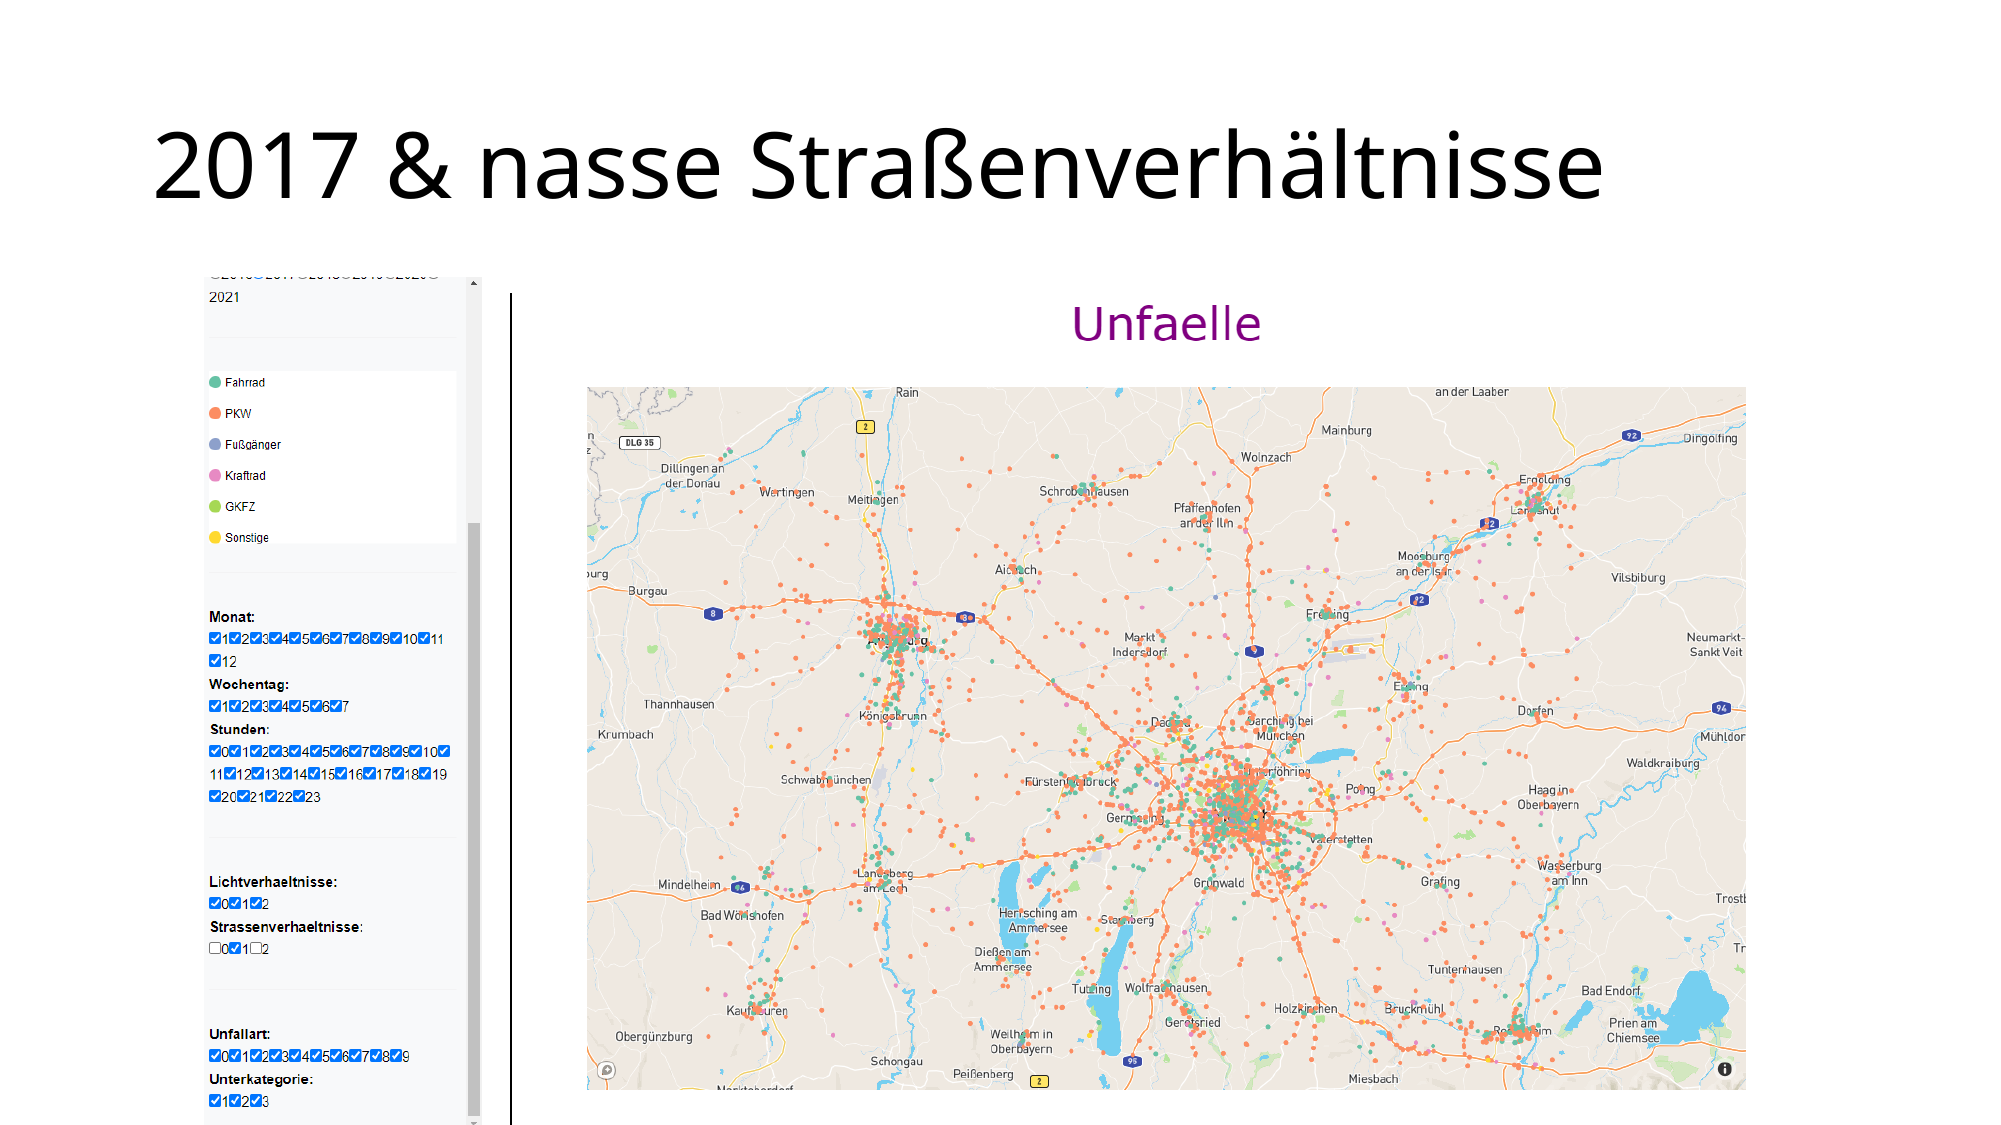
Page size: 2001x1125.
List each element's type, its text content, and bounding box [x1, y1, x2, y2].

title 2017 & nasse Straßenverhältnisse [137, 59, 1863, 278]
picture [204, 277, 1796, 1125]
